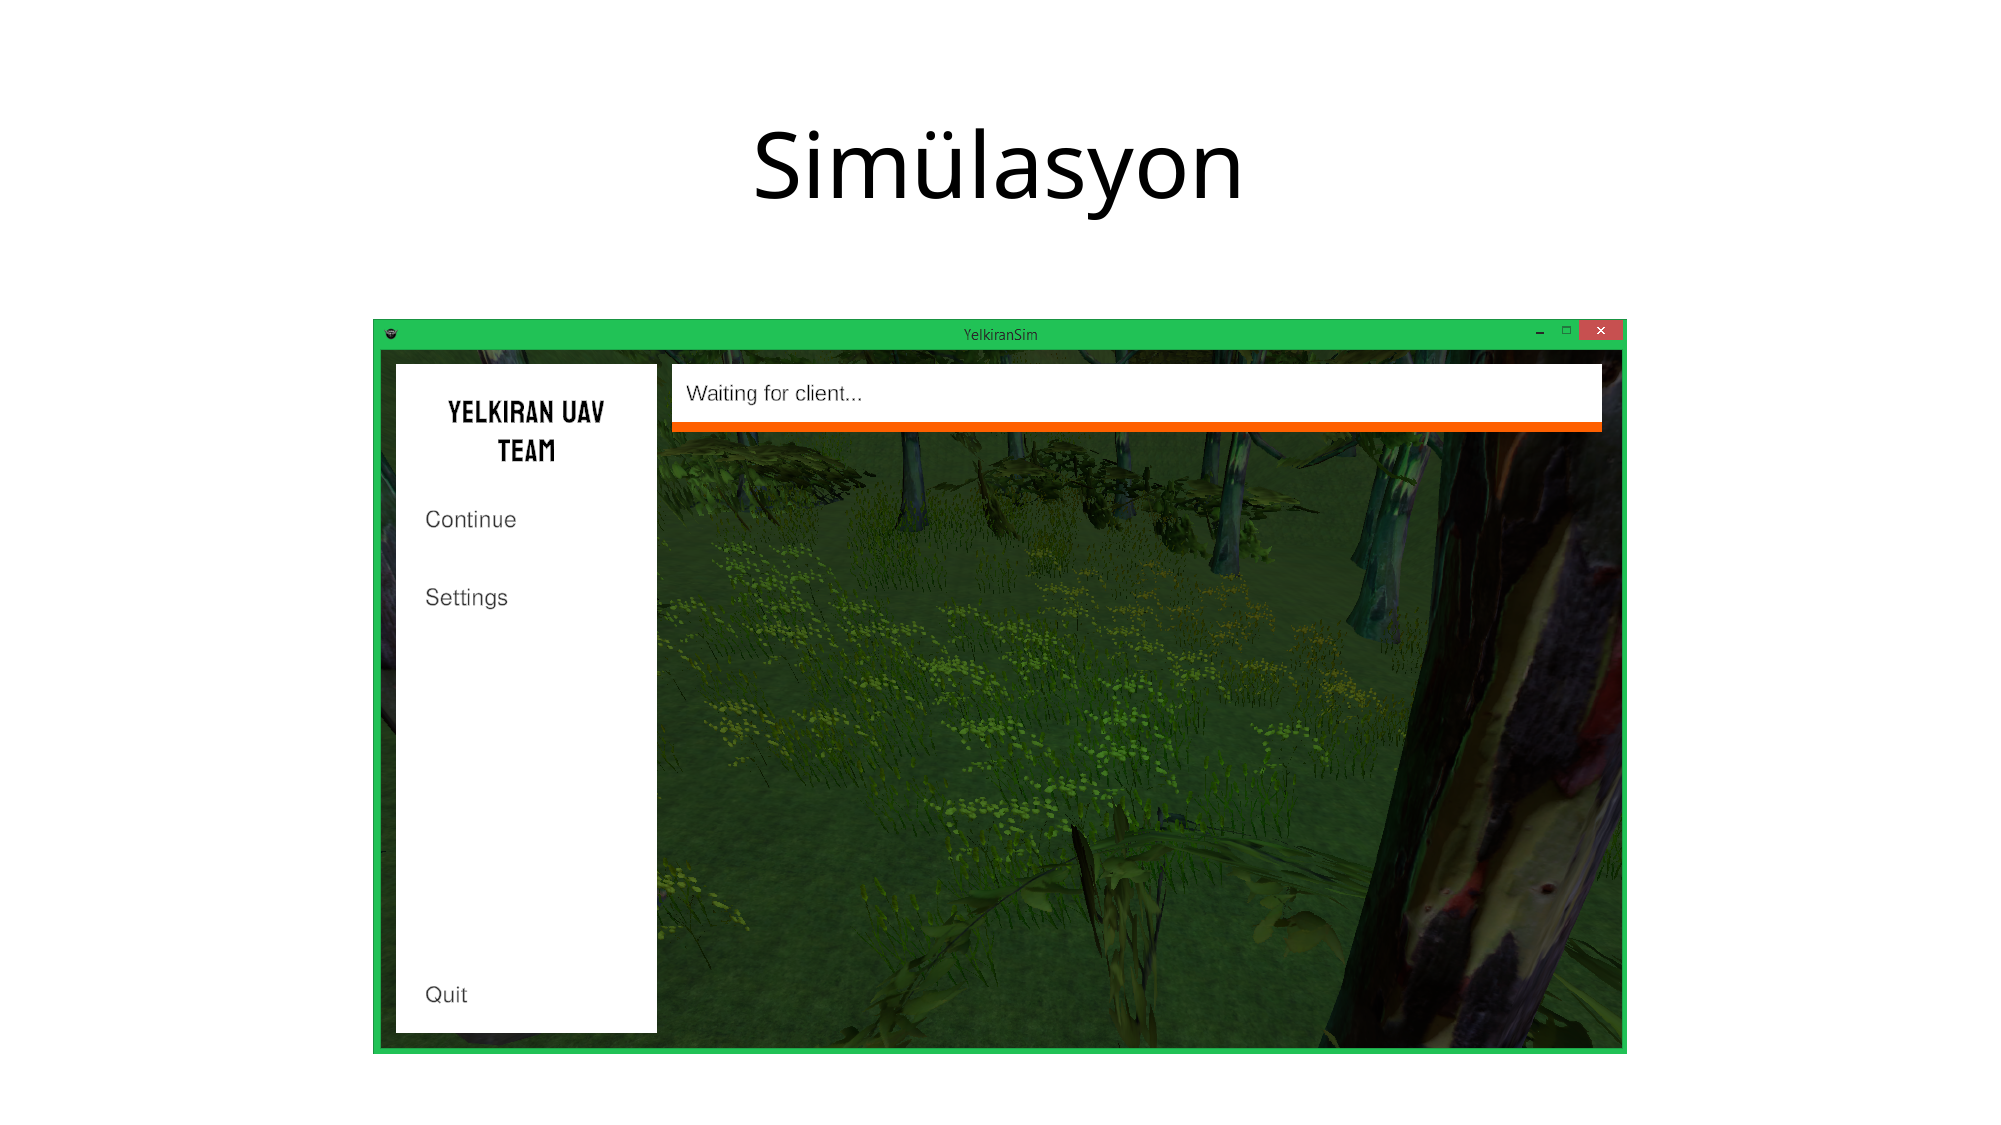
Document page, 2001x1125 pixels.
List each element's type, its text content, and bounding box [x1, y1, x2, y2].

title Simülasyon [137, 59, 1863, 278]
picture [373, 319, 1627, 1054]
